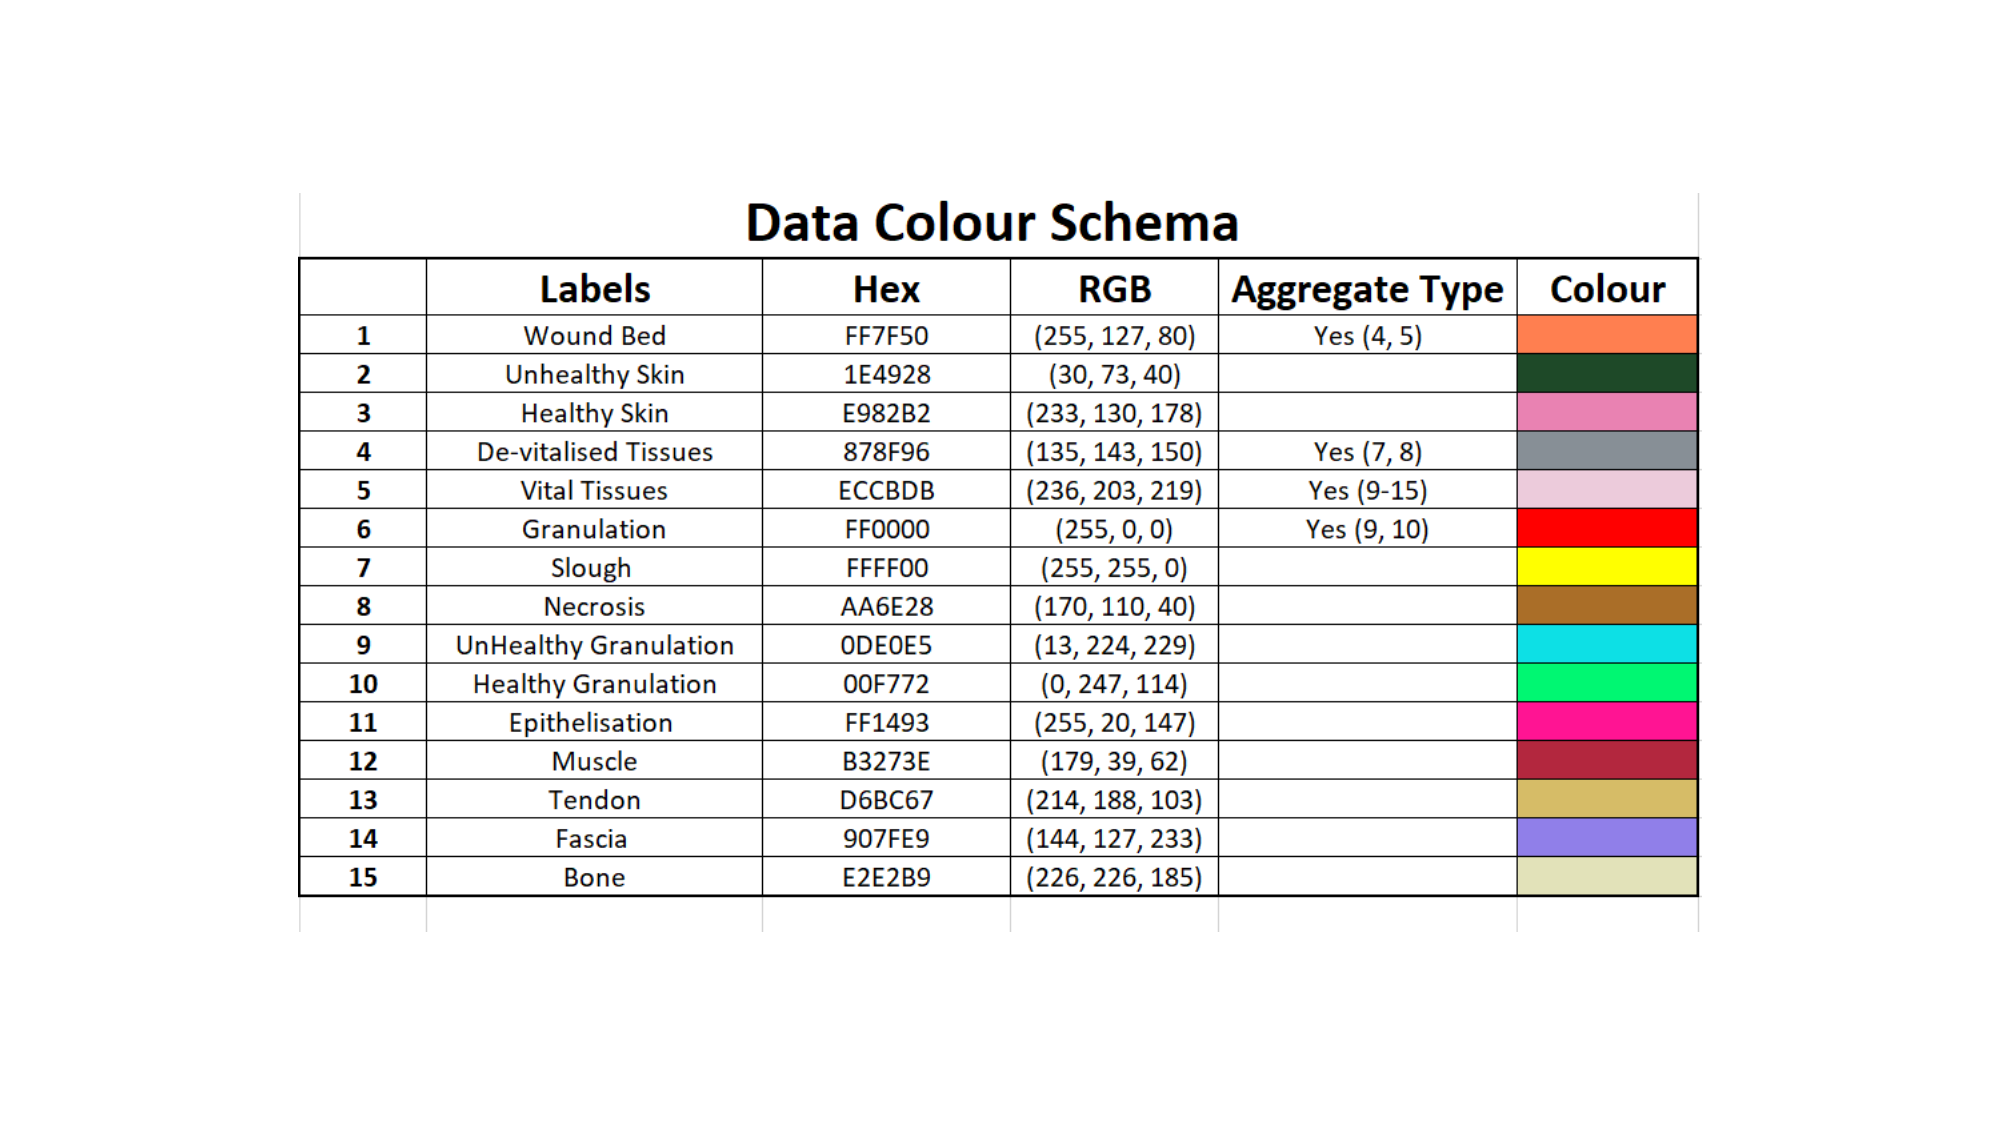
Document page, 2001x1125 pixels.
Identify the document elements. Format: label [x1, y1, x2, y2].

picture [298, 193, 1702, 932]
